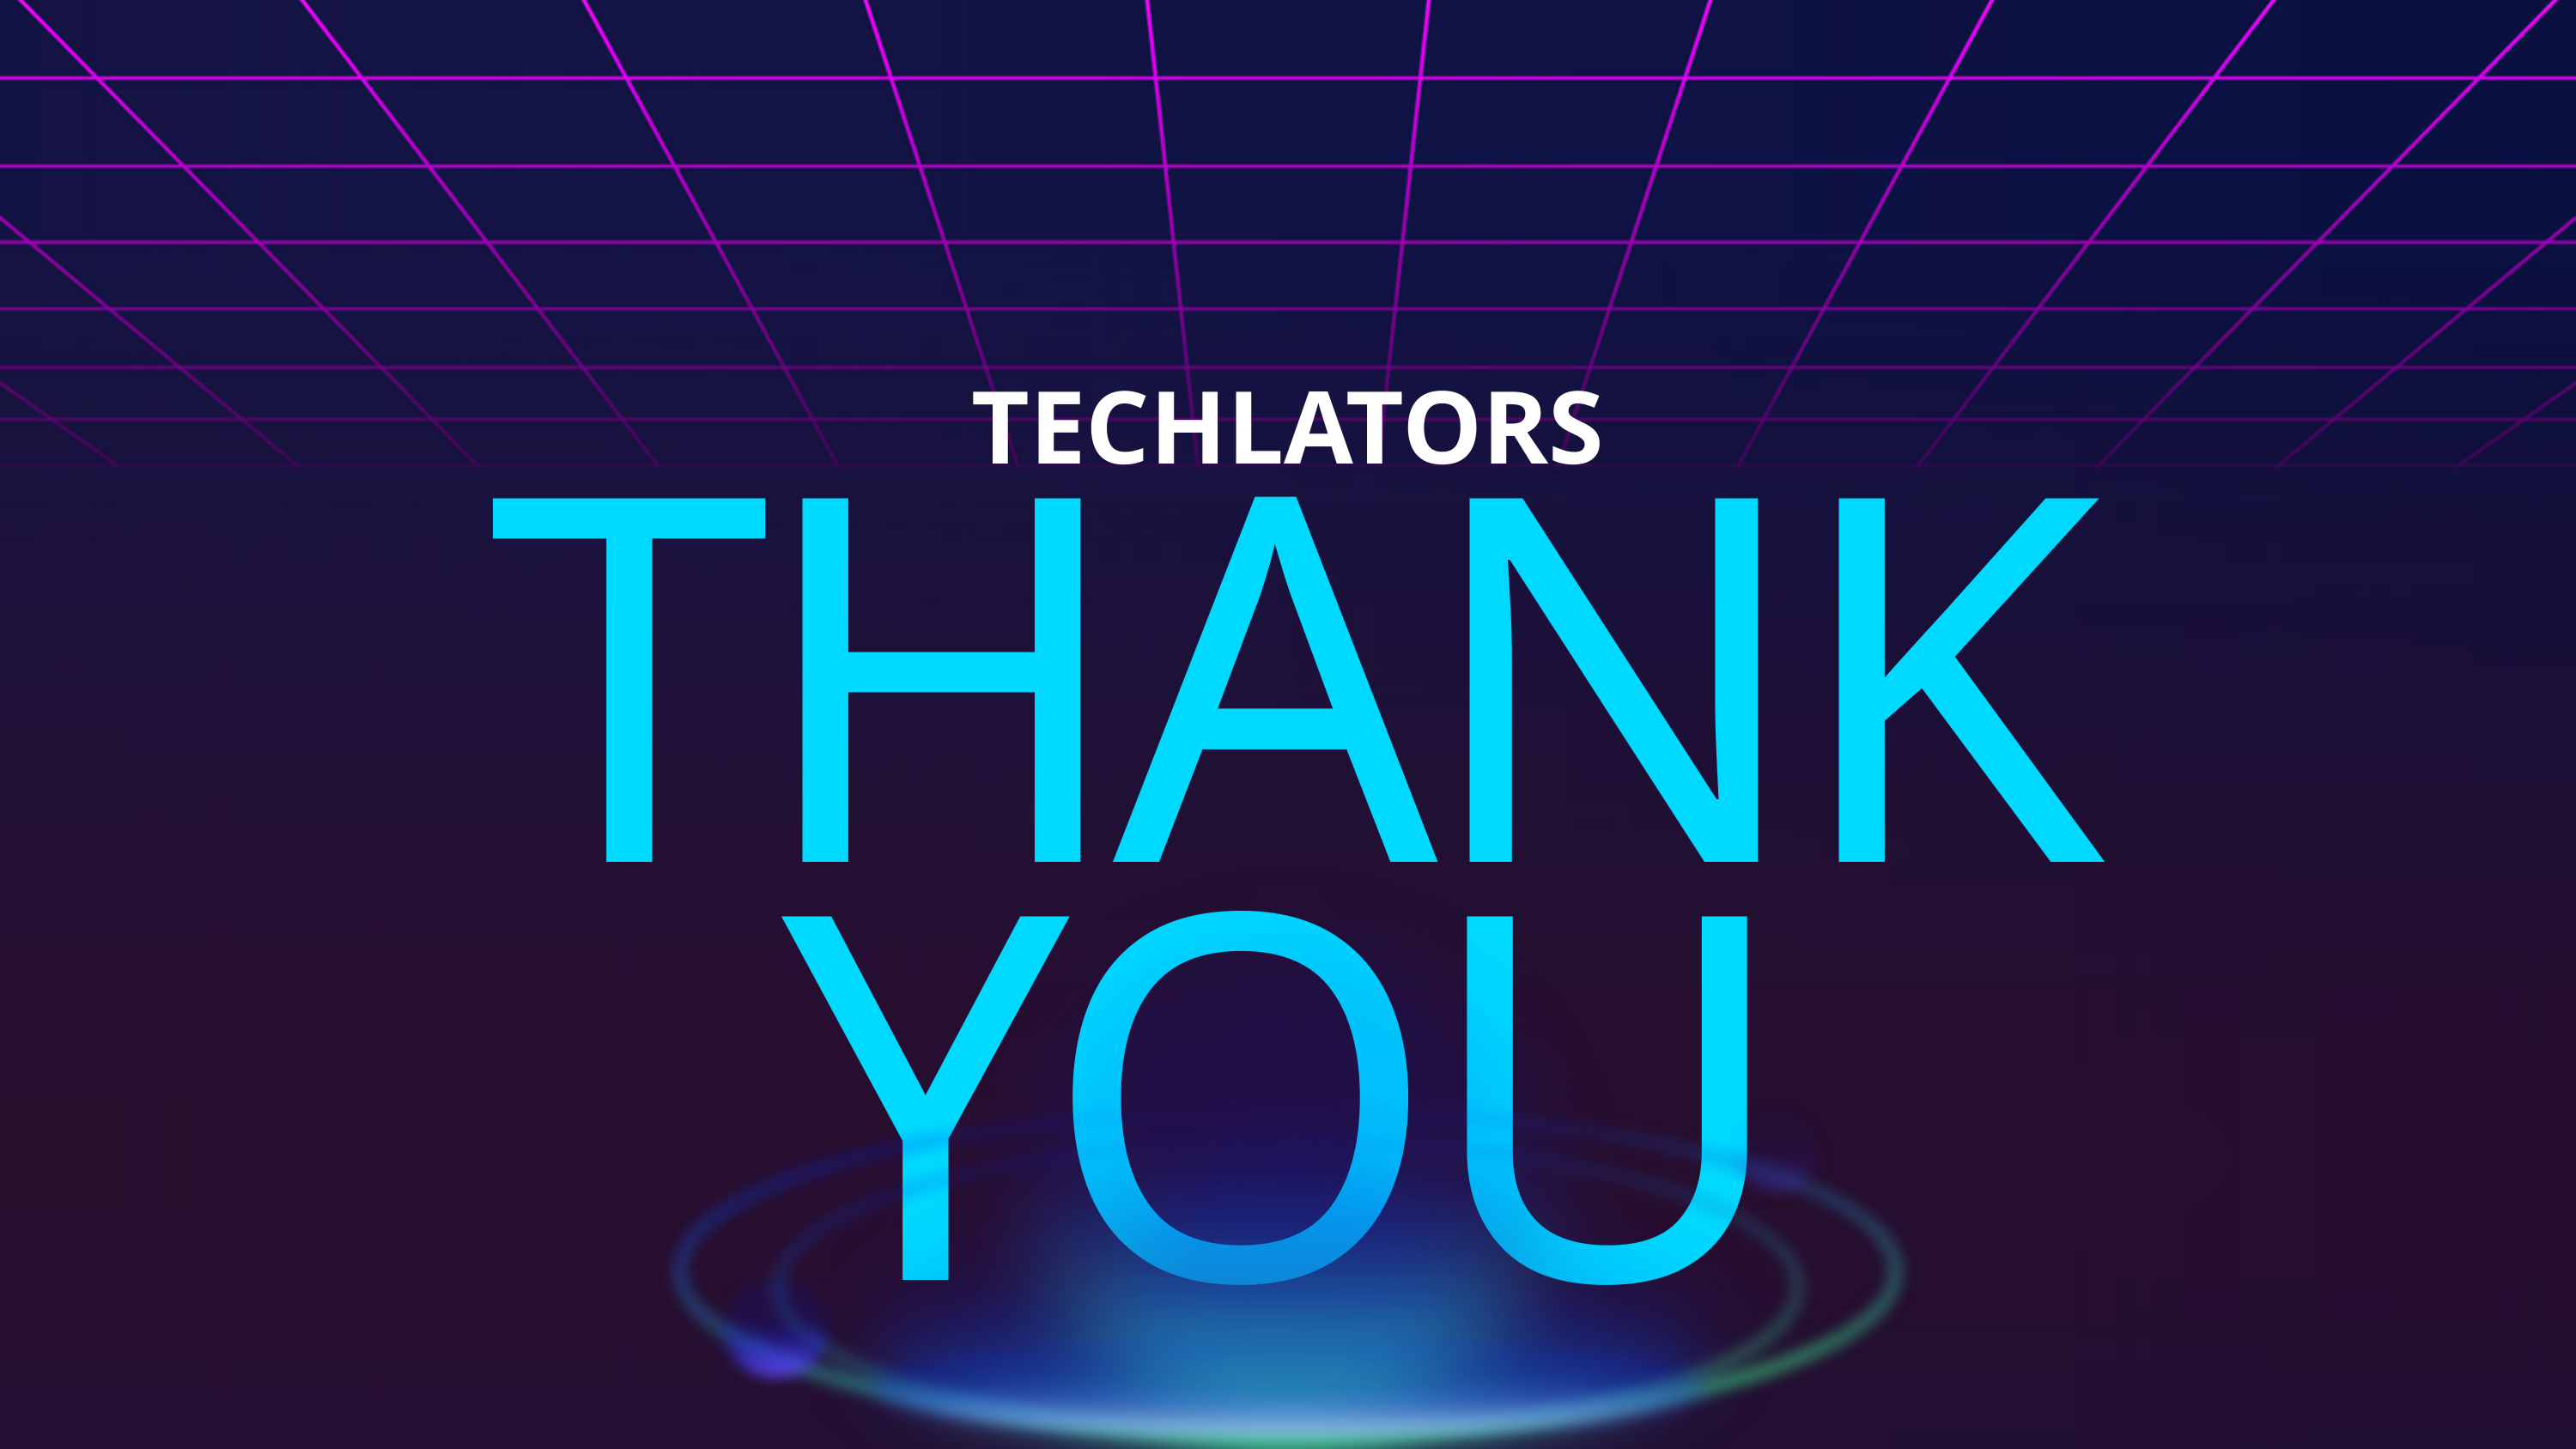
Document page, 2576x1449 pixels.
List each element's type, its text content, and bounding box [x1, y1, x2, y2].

text_box TECHLATORS [741, 343, 1835, 484]
text_box THANK YOU [198, 546, 2378, 1382]
text_box [661, 862, 1915, 1449]
text_box [0, 0, 2576, 1449]
